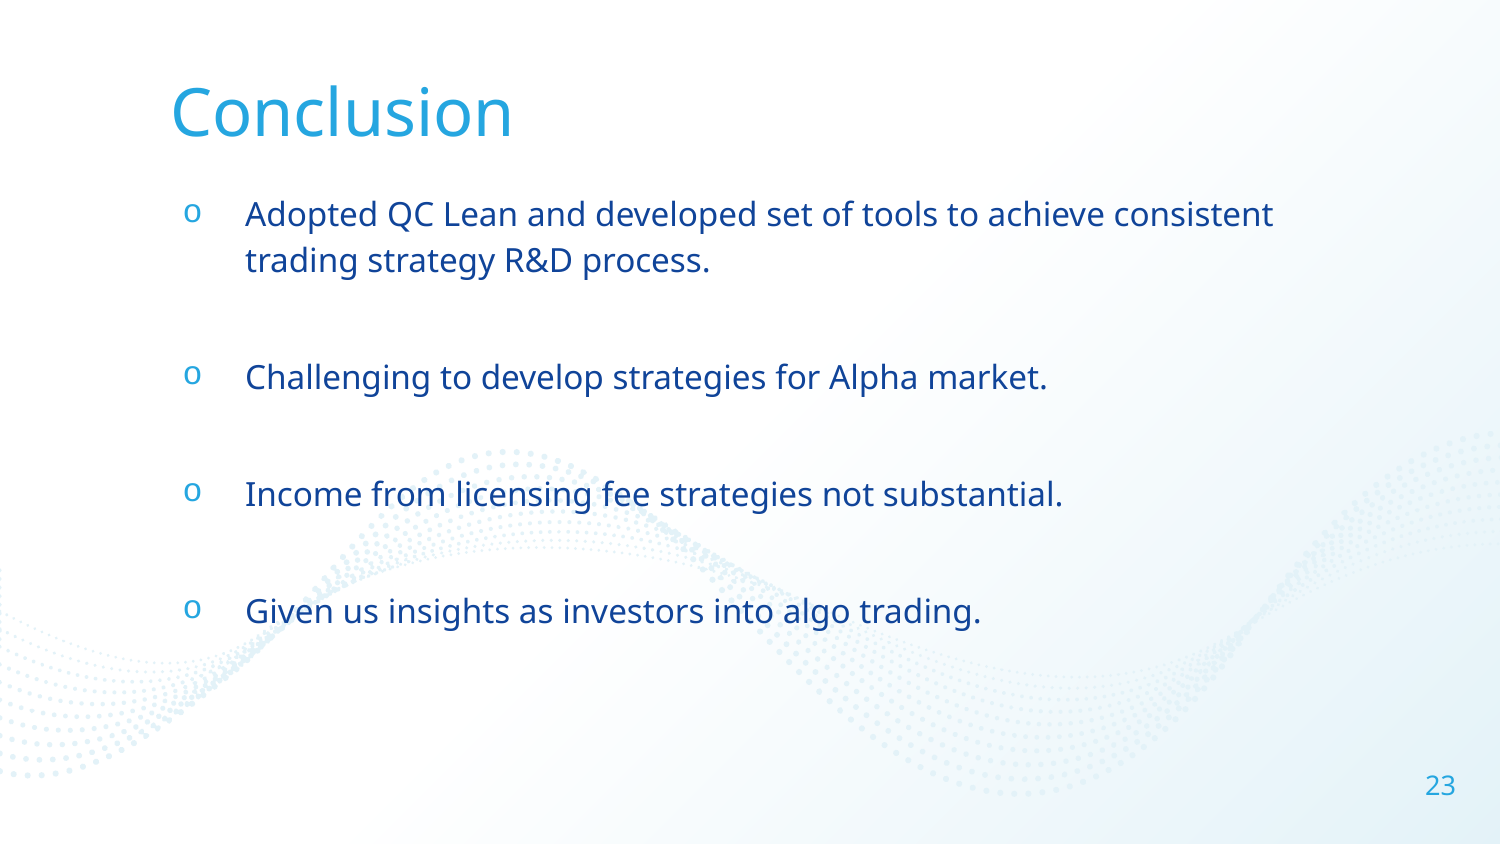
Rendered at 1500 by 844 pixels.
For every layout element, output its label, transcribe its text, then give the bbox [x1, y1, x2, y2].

slide_number 23 [1366, 754, 1457, 819]
title Conclusion [170, 85, 1330, 151]
list Adopted QC Lean and developed set of tools to achieve consistent trading strategy R&D process. Challenging to develop strategies for Alpha market. Income from licensing fee strategies not substantial. Given us insights as investors into algo trading. [170, 187, 1367, 795]
